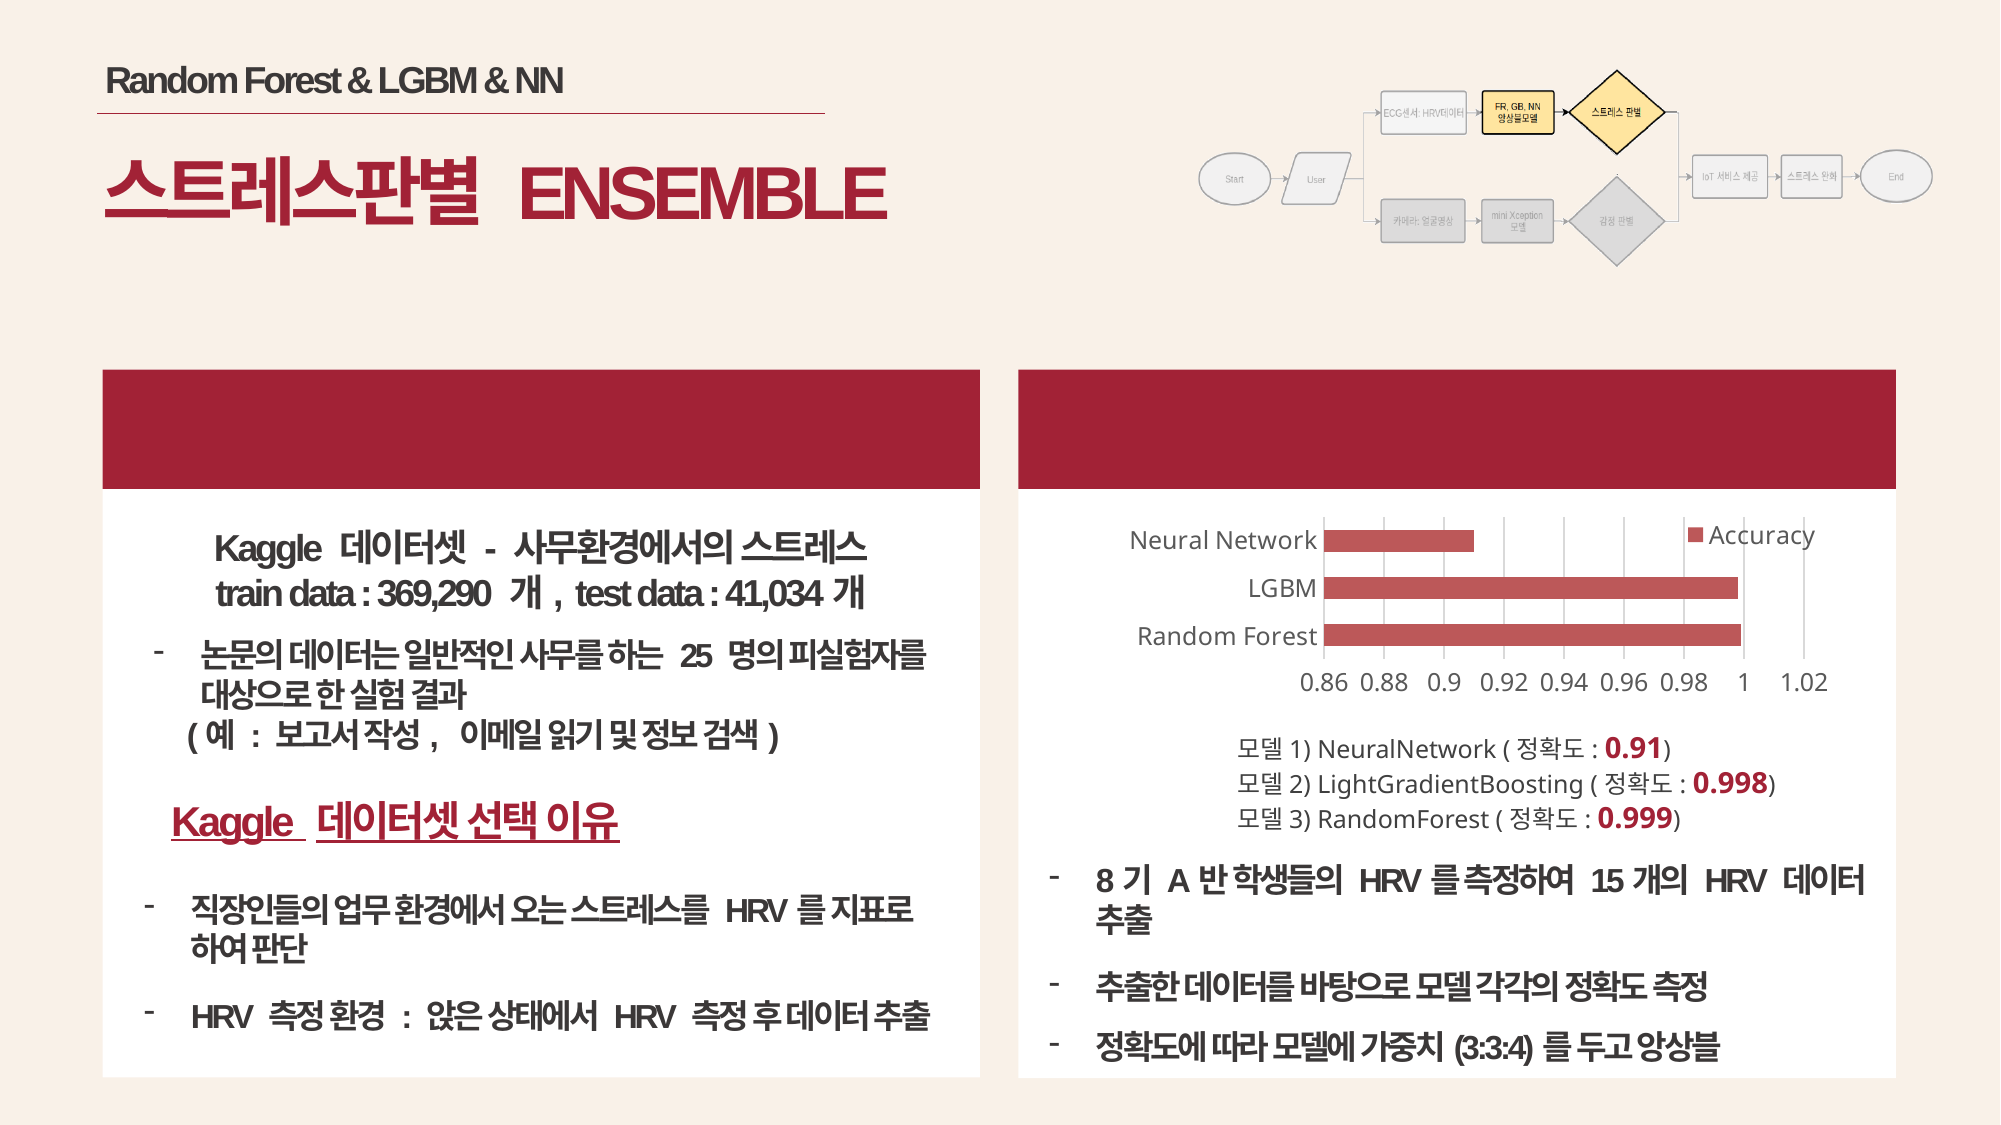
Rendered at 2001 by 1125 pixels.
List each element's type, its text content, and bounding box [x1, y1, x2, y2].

text_box [101, 369, 981, 490]
text_box 직장인들의 업무 환경에서 오는 스트레스를 HRV를 지표로 하여 판단 HRV 측정 환경 : 앉은 상태에서 HRV 측정 후 데이터 추출 [129, 881, 967, 1043]
text_box The SWELL Knowledge Work Dataset for Stress and User for Modeling Research [173, 375, 925, 490]
text_box 논문의 데이터는 일반적인 사무를 하는 25 명의 피실험자를 대상으로 한 실험 결과 (예 : 보고서 작성, 이메일 읽기 및 정보 검색) [138, 626, 944, 762]
chart [1113, 384, 1845, 798]
text_box Random Forest & LGBM & NN [90, 48, 753, 109]
text_box 8기 A반 학생들의 HRV를 측정하여 15개의 HRV 데이터 추출 추출한 데이터를 바탕으로 모델 각각의 정확도 측정 정확도에 따라 모델에 가중치(3:3:4)를 두고 앙상블 [1034, 851, 1881, 1074]
text_box 스트레스판별 ENSEMBLE [87, 113, 1194, 243]
text_box Kaggle 데이터셋 선택 이유 [156, 787, 635, 853]
text_box [101, 490, 981, 1078]
picture [1194, 48, 1935, 291]
text_box [1017, 369, 1897, 490]
text_box Kaggle 데이터셋 - 사무환경에서의 스트레스 train data : 369,290 개, test data : 41,034개 [108, 516, 975, 622]
text_box [1017, 490, 1897, 1079]
text_box 모델1) NeuralNetwork (정확도: 0.91) 모델2) LightGradientBoosting (정확도: 0.998) 모델3) RandomForest (정확도: 0.999) [1222, 798, 1797, 842]
